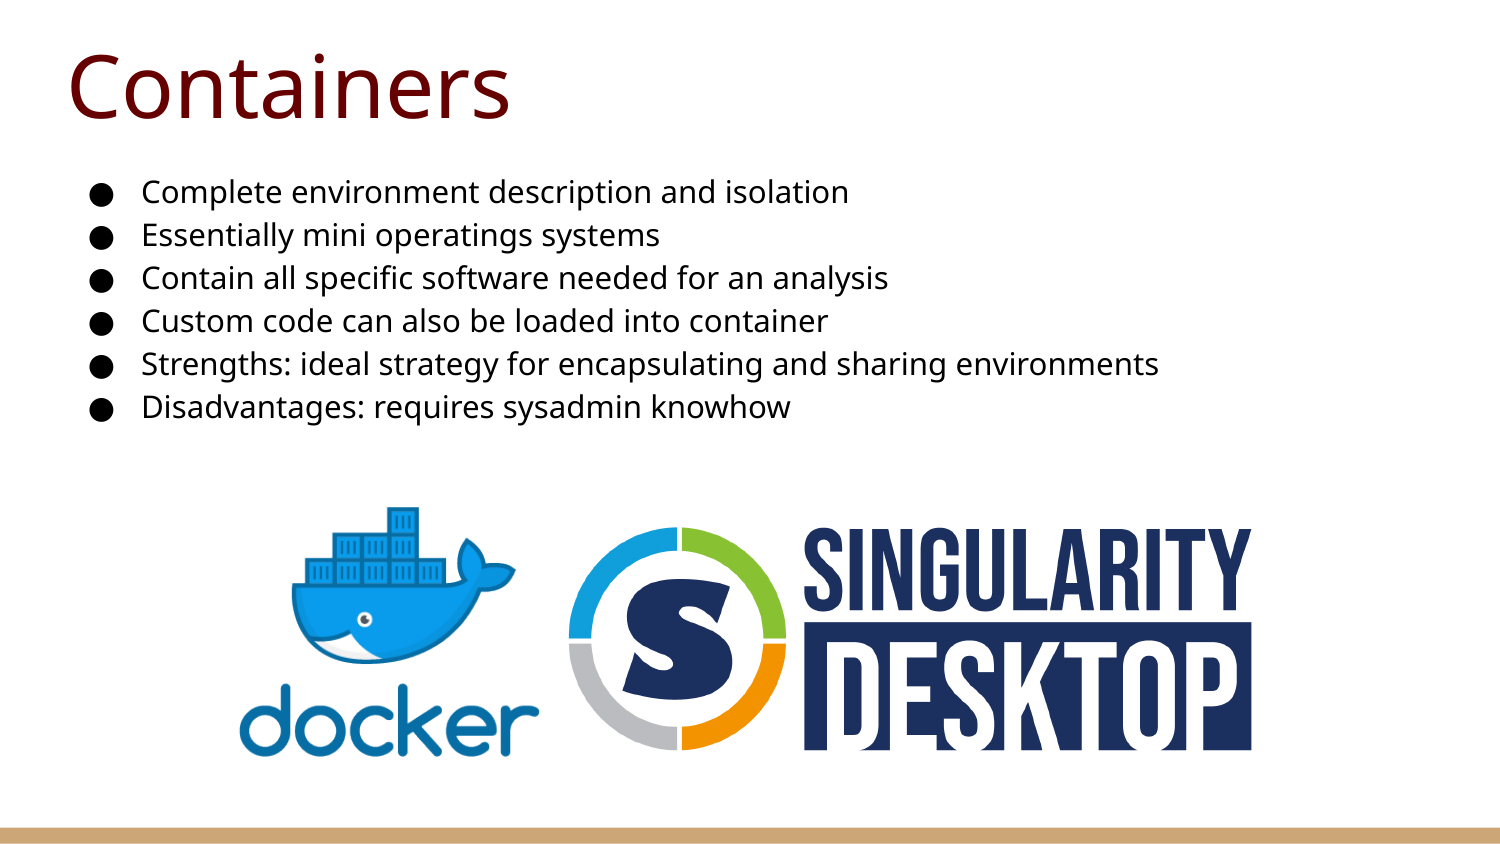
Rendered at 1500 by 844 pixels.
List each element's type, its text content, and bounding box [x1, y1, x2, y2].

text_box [239, 507, 1261, 768]
title Containers [51, 14, 1449, 151]
text_box Complete environment description and isolation Essentially mini operatings systems Contain all specific software needed for an analysis Custom code can also be loaded into container Strengths: ideal strategy for encapsulating and sharing environments Disadvantages: requires sysadmin knowhow [51, 151, 1449, 765]
